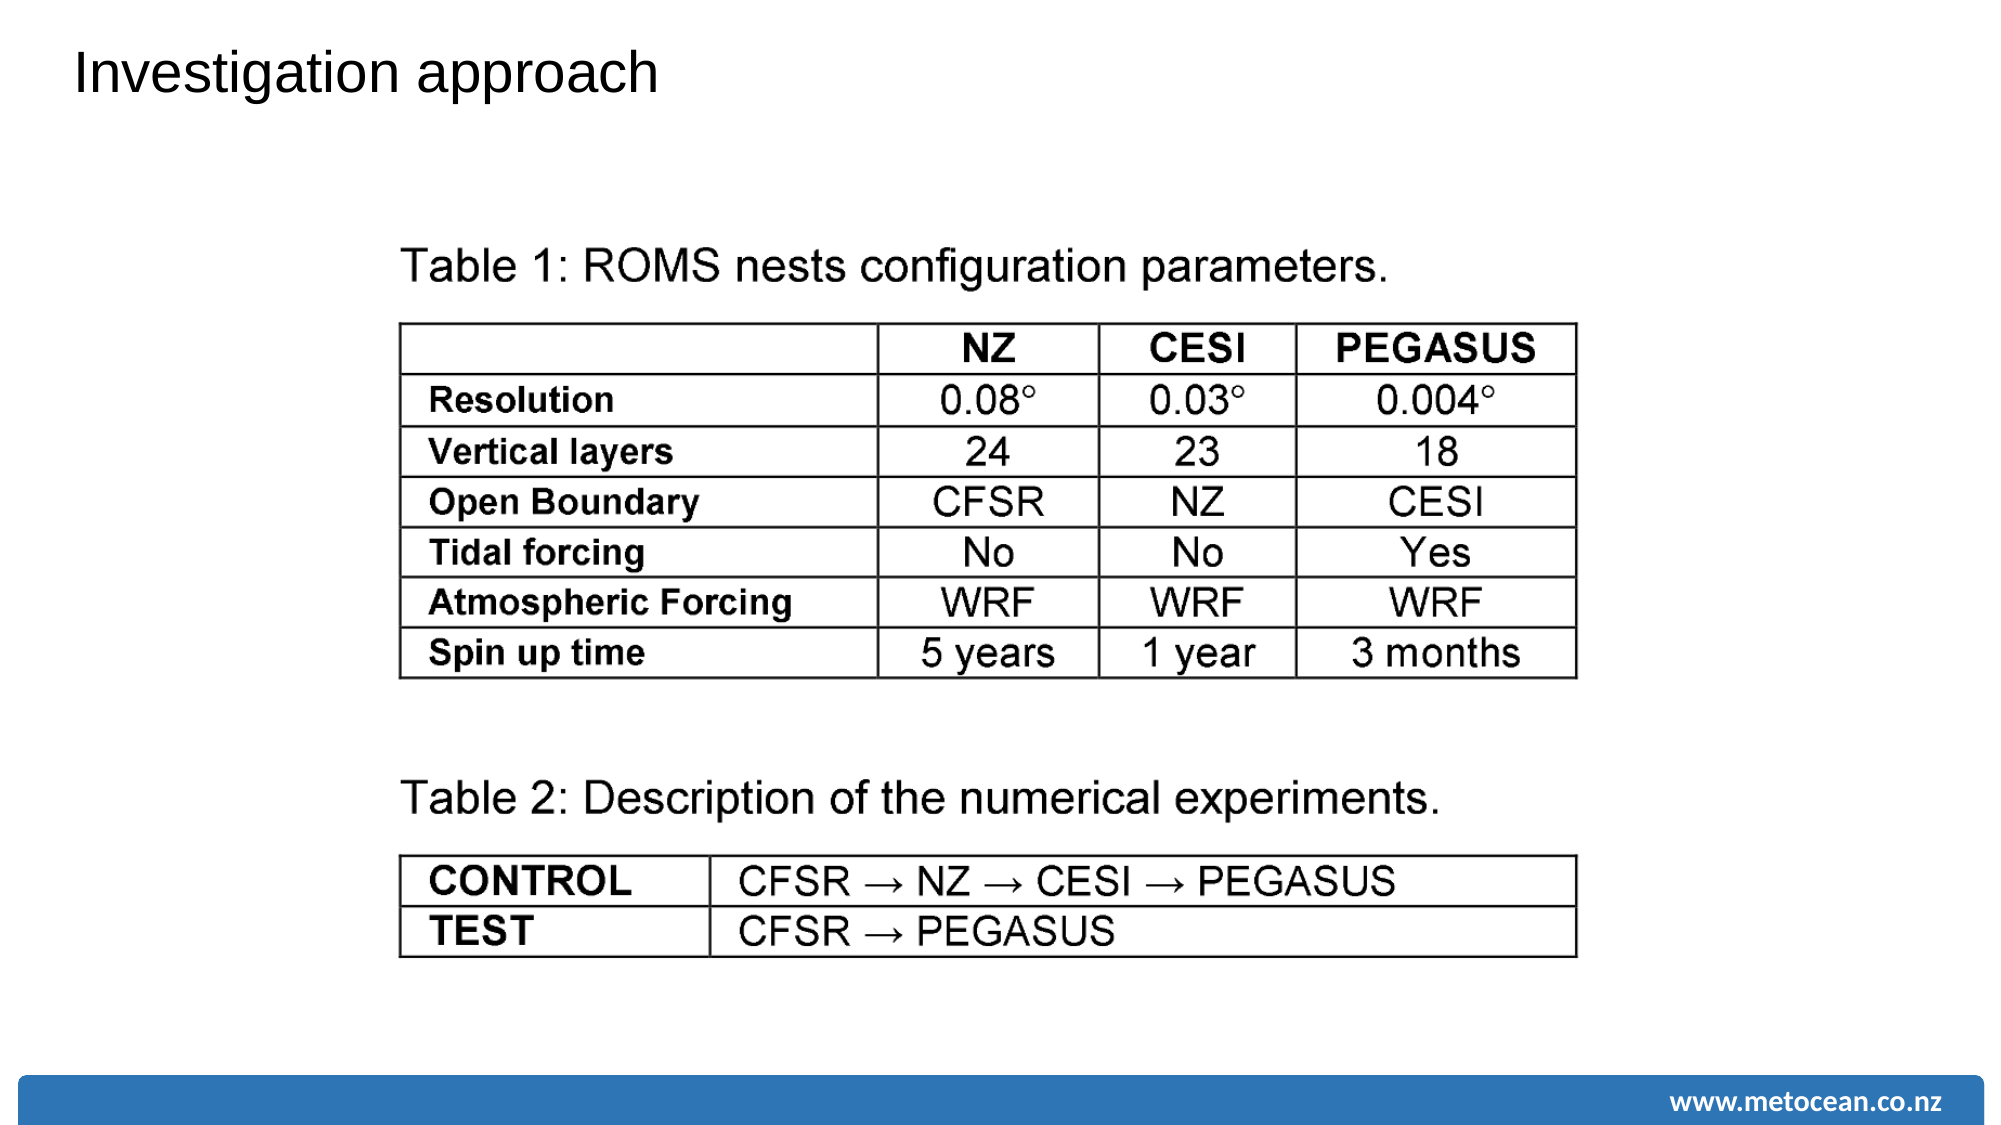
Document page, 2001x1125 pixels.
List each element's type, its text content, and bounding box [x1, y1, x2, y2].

picture [339, 218, 1614, 984]
title [249, 184, 1750, 576]
text_box Investigation approach [58, 34, 1873, 144]
text_box www.metocean.co.nz [1654, 1069, 1976, 1125]
text_box [1976, 1074, 1985, 1125]
text_box [17, 1074, 1654, 1125]
